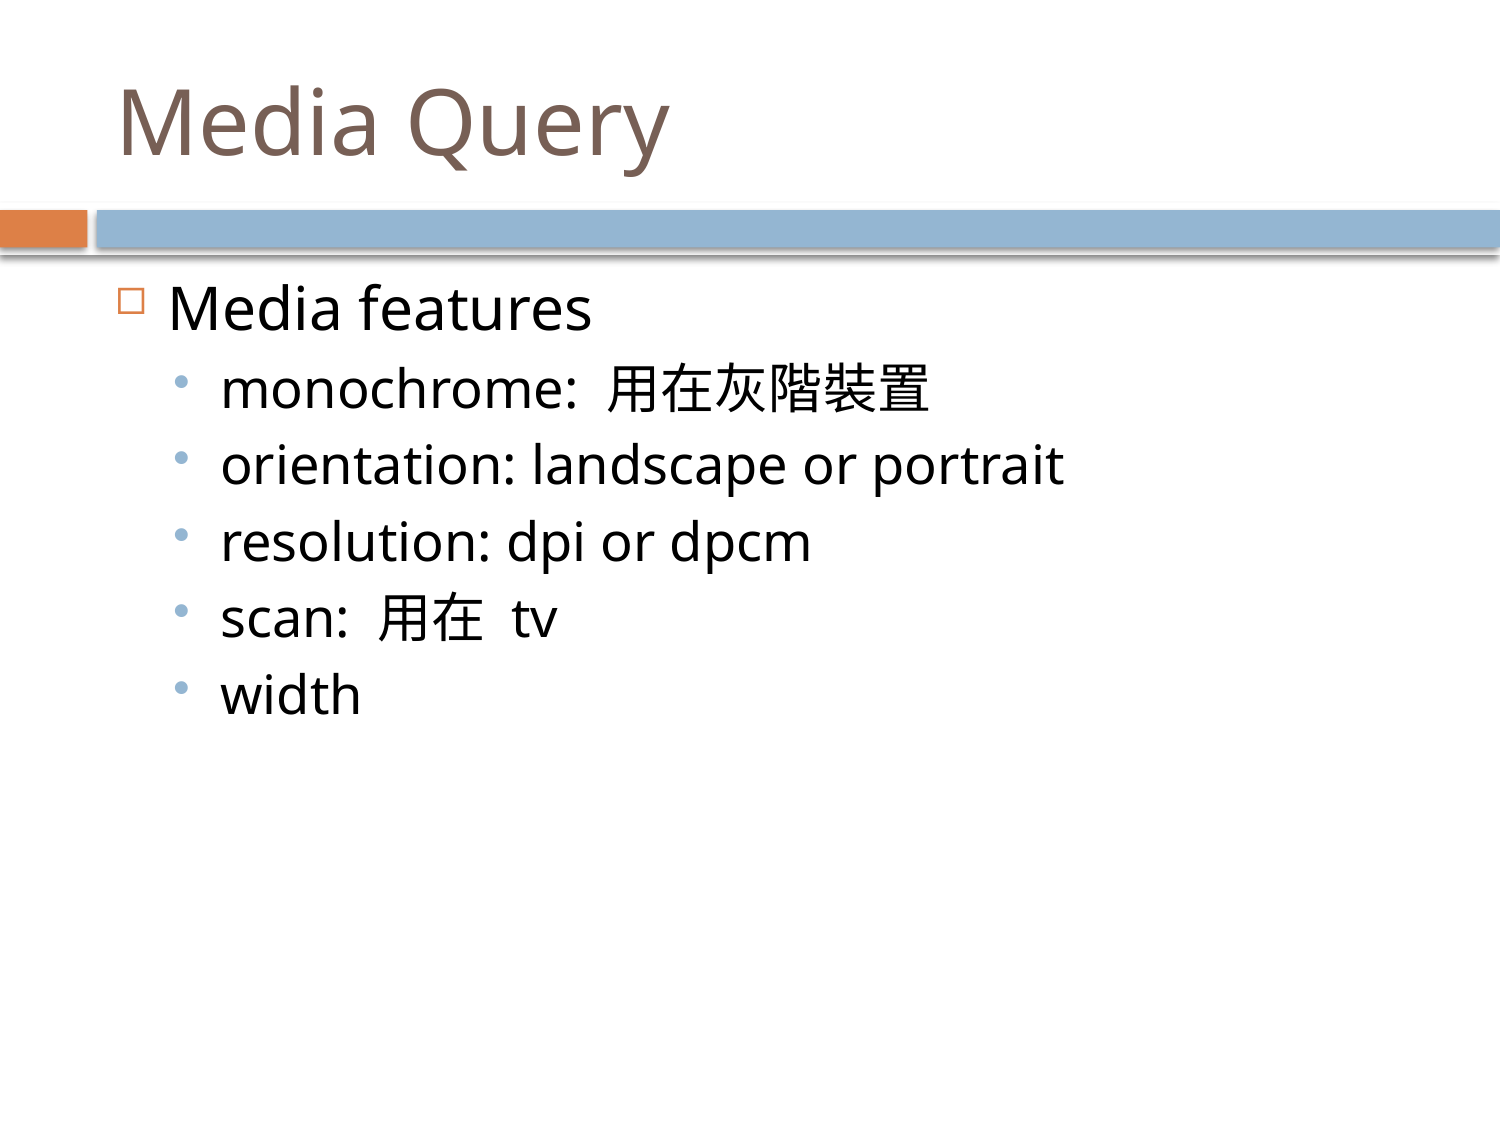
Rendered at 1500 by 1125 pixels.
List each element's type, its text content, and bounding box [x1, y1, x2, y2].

title Media Query [100, 37, 1438, 200]
list Media features monochrome: 用在灰階裝置 orientation: landscape or portrait resolution: dpi or dpcm scan: 用在 tv width [100, 262, 1438, 1000]
